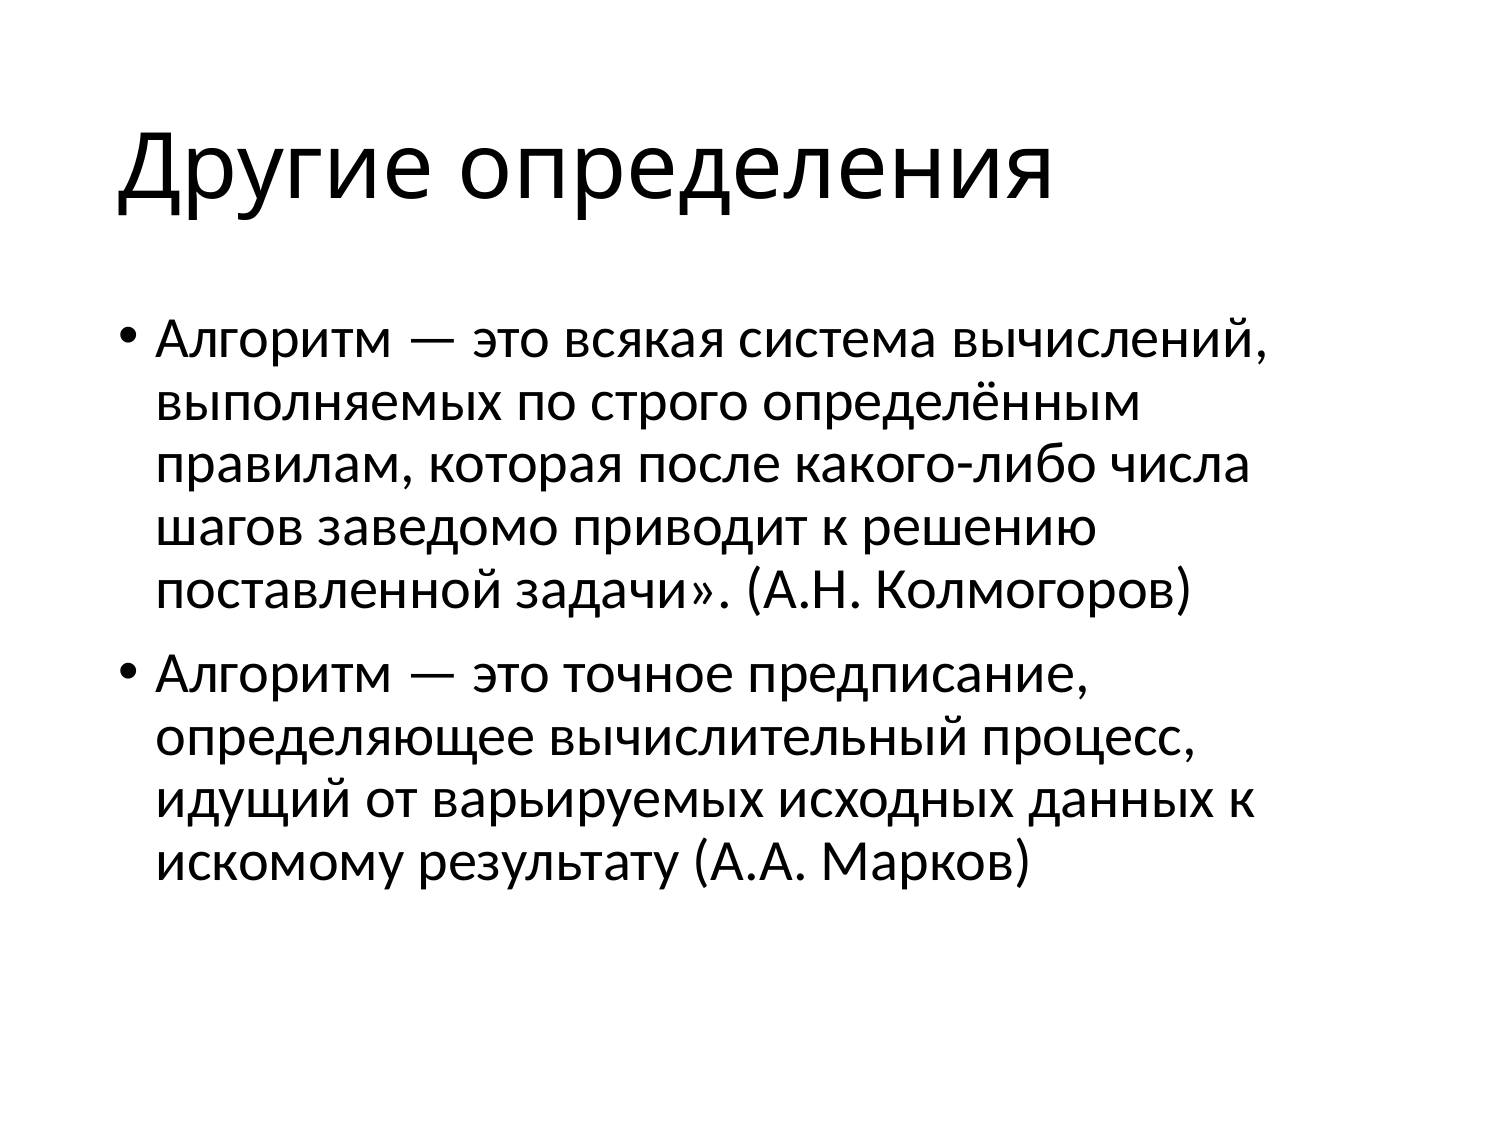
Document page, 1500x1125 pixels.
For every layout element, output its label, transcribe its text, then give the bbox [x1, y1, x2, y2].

list Алгоритм — это всякая система вычислений, выполняемых по строго определённым правилам, которая после какого-либо числа шагов заведомо приводит к решению поставленной задачи». (А.Н. Колмогоров) Алгоритм — это точное предписание, определяющее вычислительный процесс, идущий от варьируемых исходных данных к искомому результату (А.А. Марков) [103, 299, 1397, 1014]
title Другие определения [103, 59, 1397, 278]
